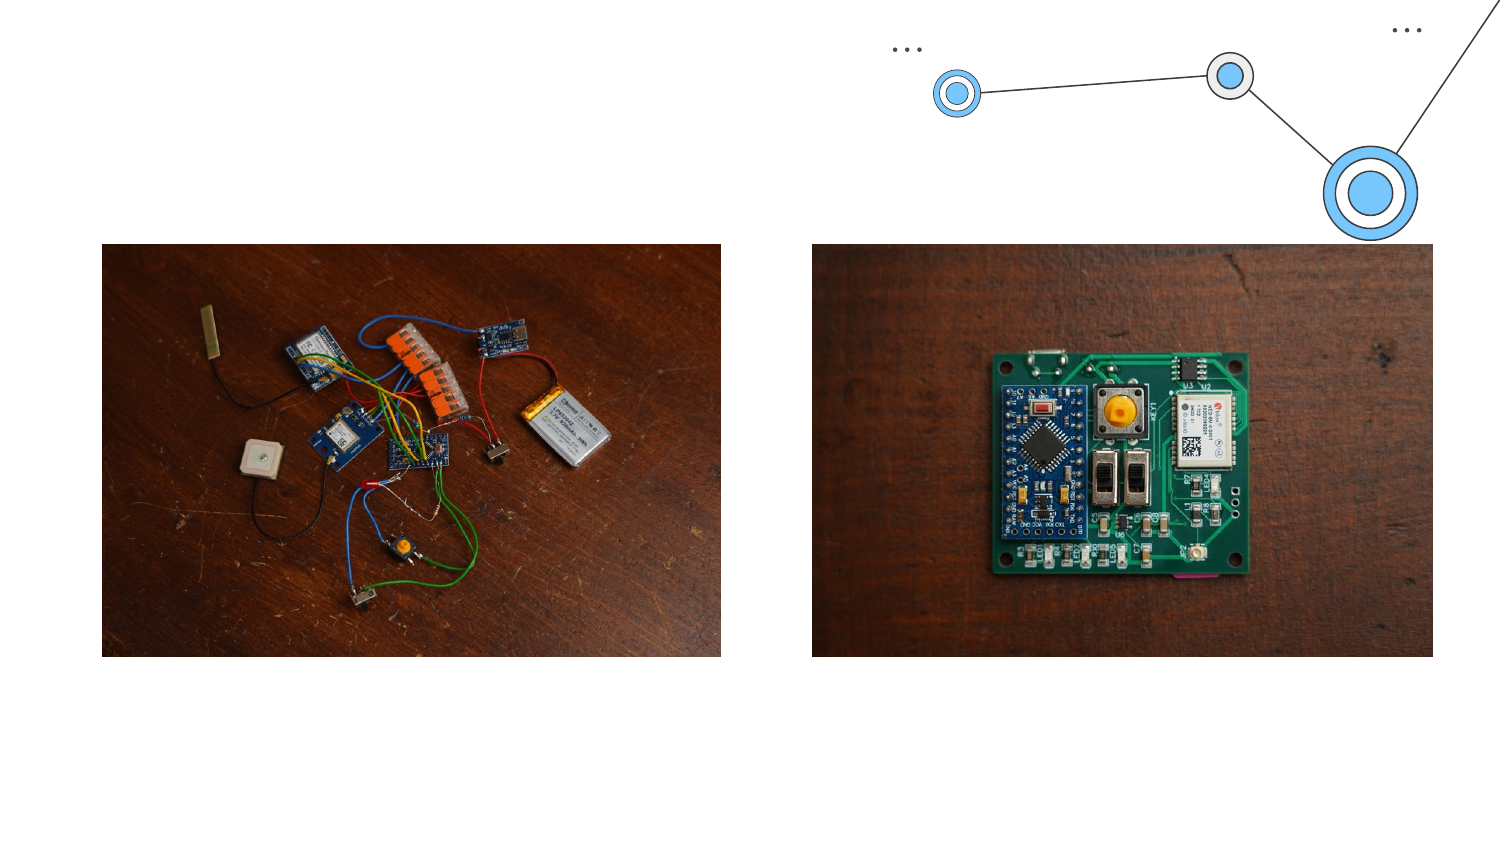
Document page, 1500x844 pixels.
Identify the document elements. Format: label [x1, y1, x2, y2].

picture [101, 244, 721, 658]
picture [812, 244, 1433, 658]
